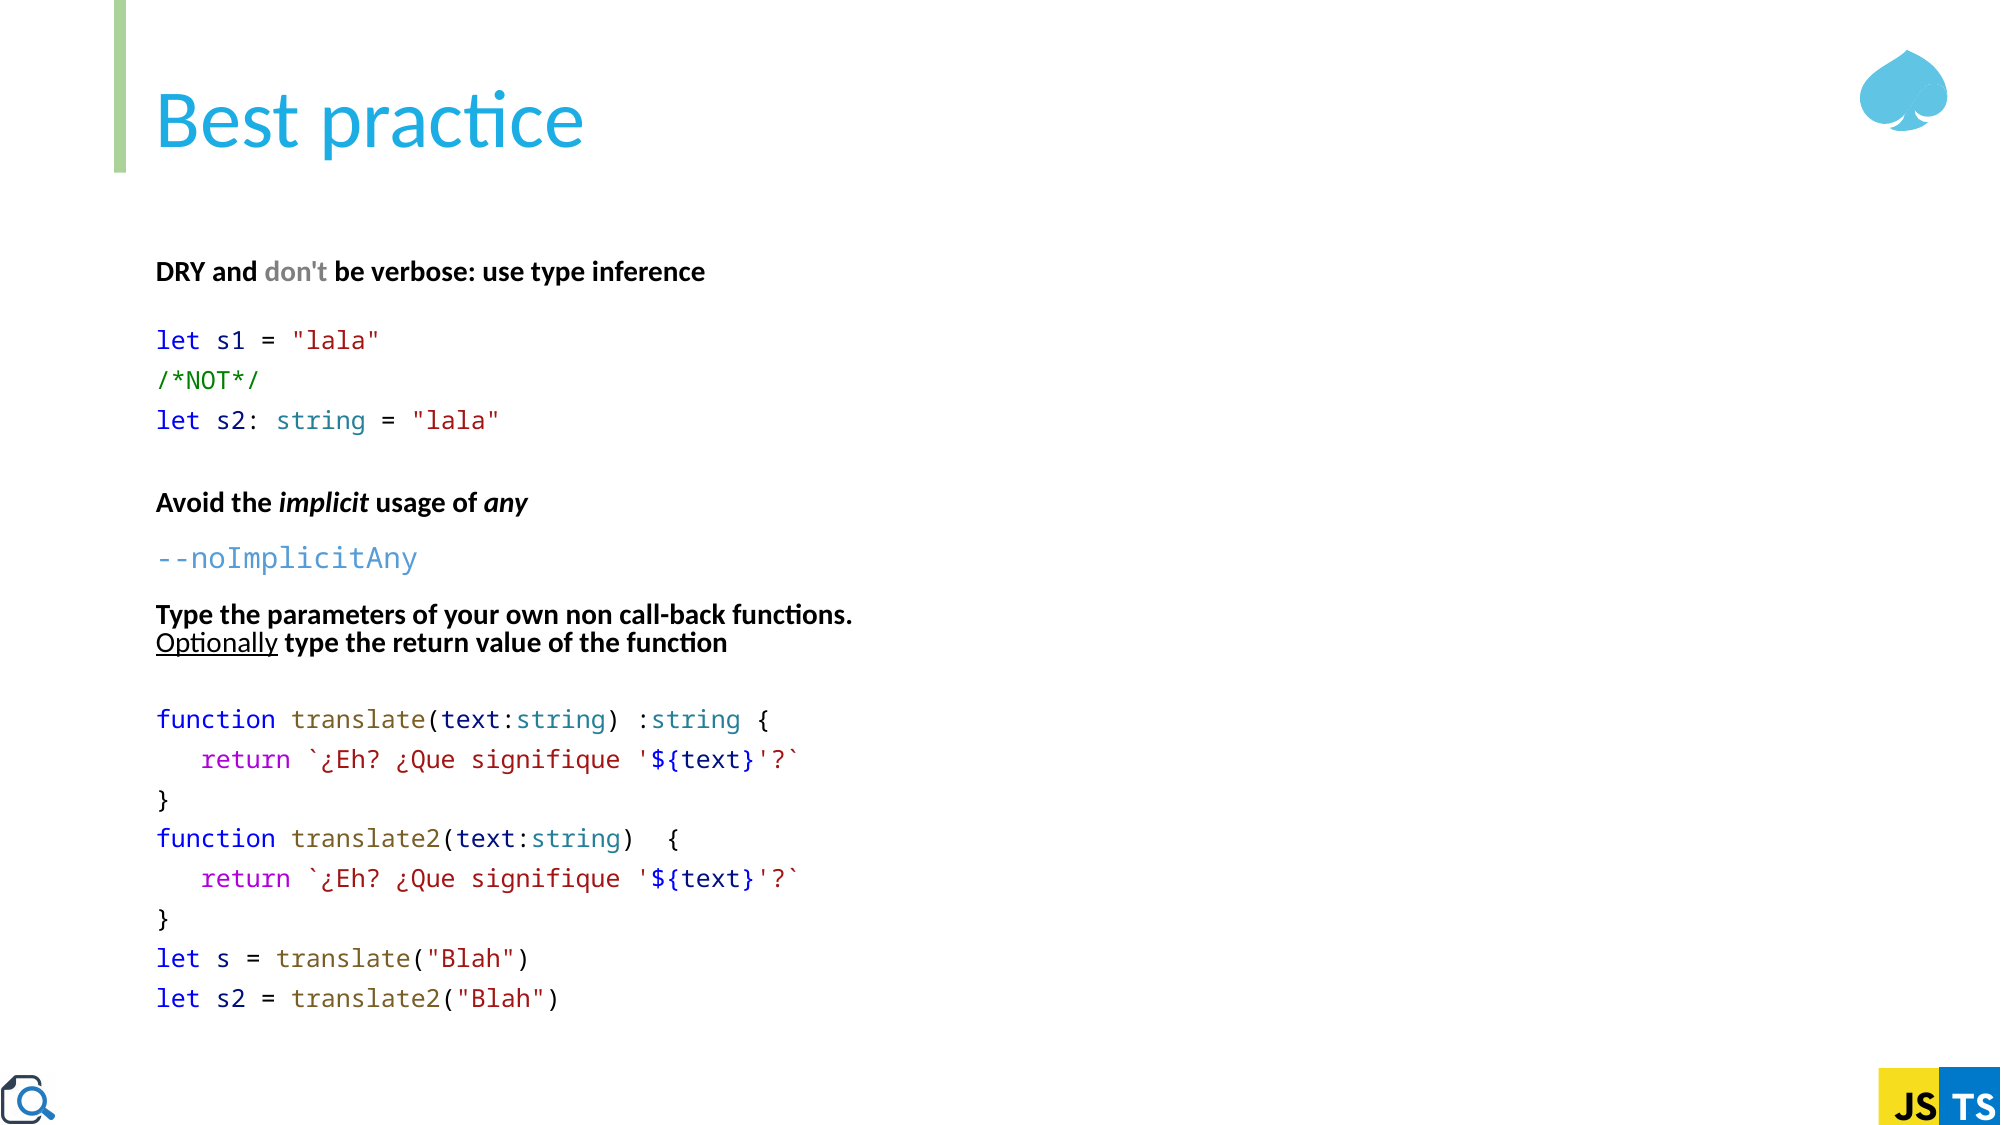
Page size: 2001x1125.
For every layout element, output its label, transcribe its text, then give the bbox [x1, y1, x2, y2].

picture [0, 1073, 57, 1125]
title Best practice [140, 60, 977, 143]
list DRY and don't be verbose: use type inference let s1 = "lala" /*NOT*/ let s2: string = "lala" Avoid the implicit usage of any --noImplicitAny Type the parameters of your own non call-back functions. Optionally type the return value of the function function translate(text:string) :string { return `¿Eh? ¿Que signifique '${text}'?` } function translate2(text:string) { return `¿Eh? ¿Que signifique '${text}'?` } let s = translate("Blah") let s2 = translate2("Blah") [140, 243, 1890, 1059]
picture [1878, 1067, 2000, 1125]
